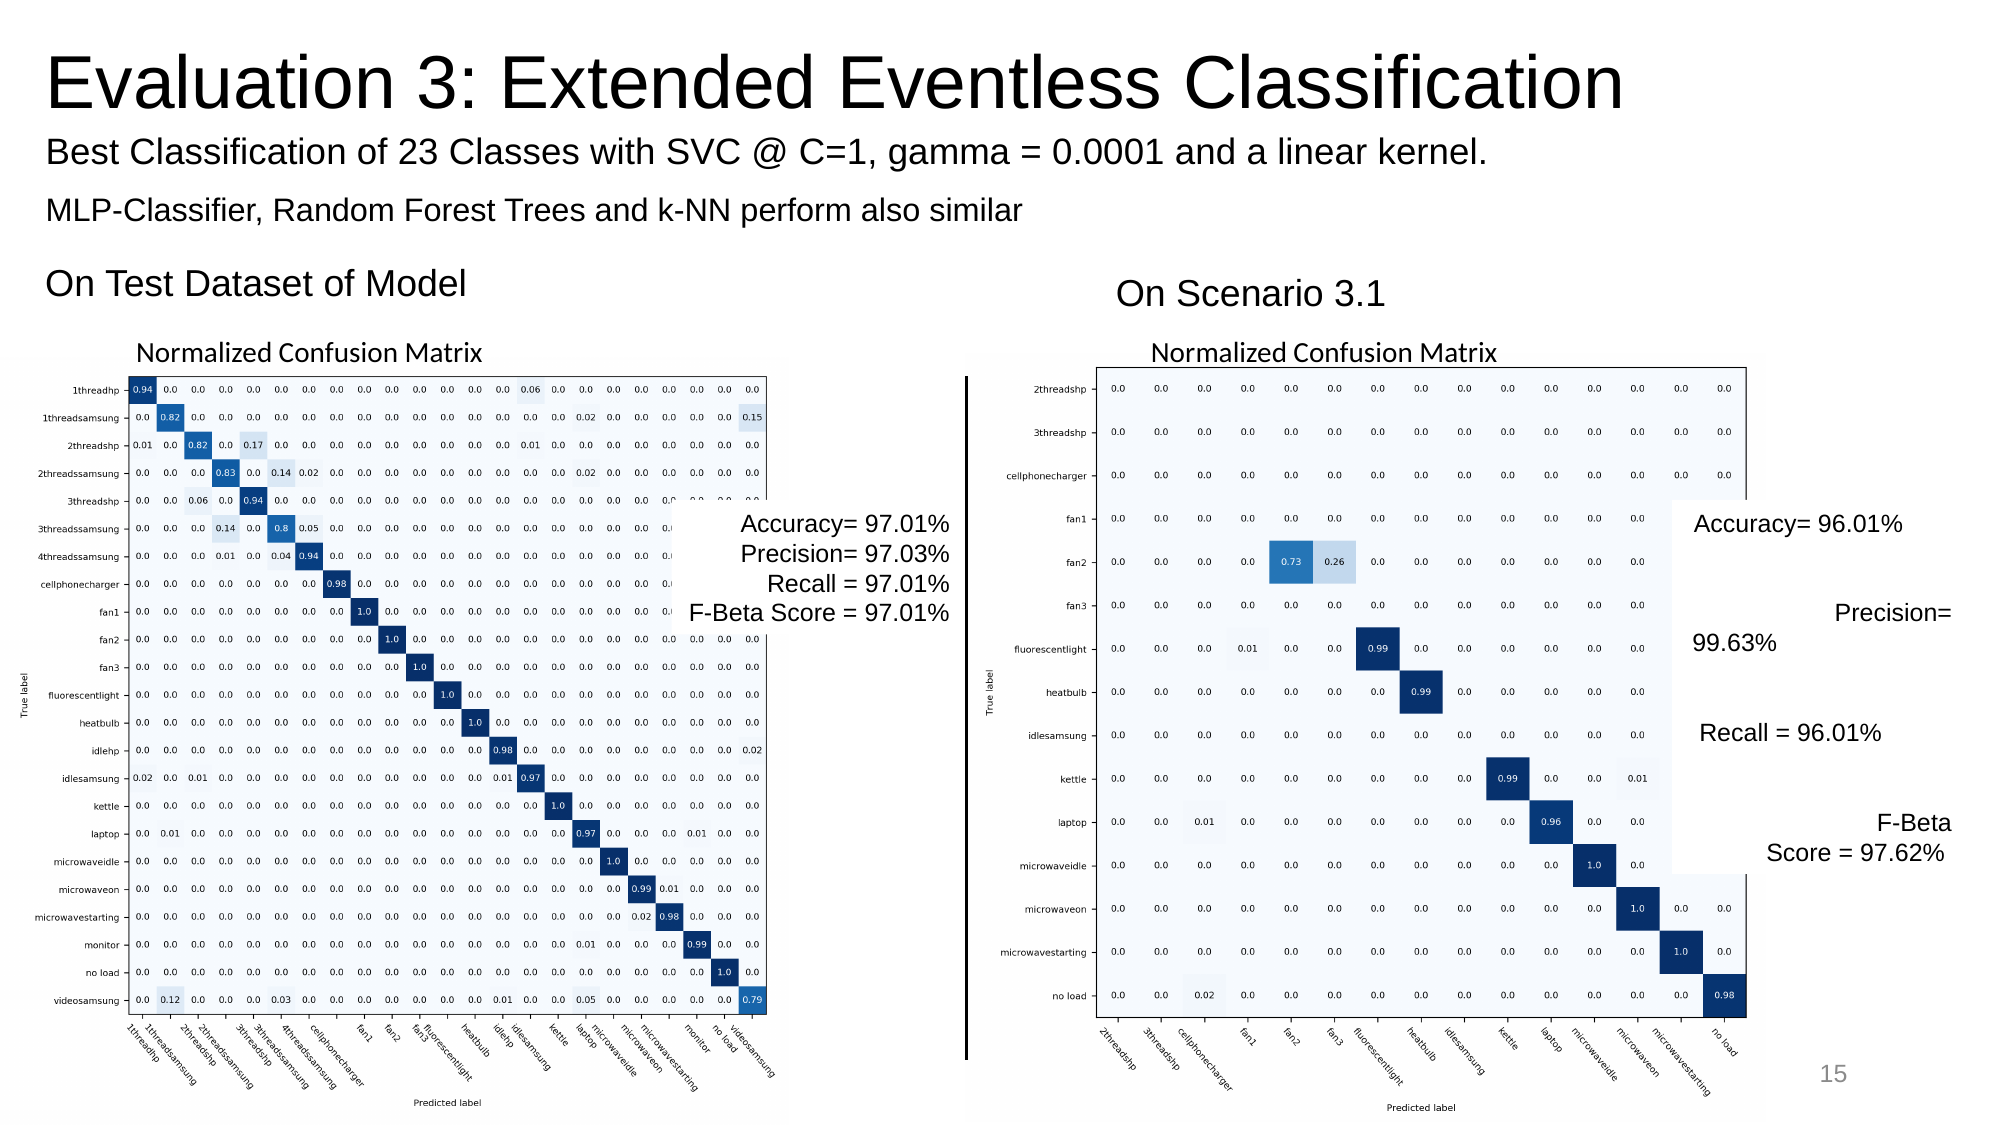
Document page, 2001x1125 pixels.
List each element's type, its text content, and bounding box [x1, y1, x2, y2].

text_box Normalized Confusion Matrix [121, 325, 724, 357]
picture [964, 353, 1766, 1122]
slide_number 15 [1766, 1042, 1863, 1103]
text_box Accuracy= 96.01% Precision= 99.63% Recall = 96.01% F-Beta Score = 97.62% [1766, 499, 1968, 874]
picture [0, 357, 789, 1125]
text_box On Scenario 3.1 [1101, 261, 1545, 322]
text_box Accuracy= 97.01% Precision= 97.03% Recall = 97.01% F-Beta Score = 97.01% [789, 499, 964, 635]
text_box On Test Dataset of Model [30, 251, 633, 312]
text_box Normalized Confusion Matrix [1135, 325, 1738, 353]
title Evaluation 3: Extended Eventless Classification [30, 0, 1756, 125]
list Best Classification of 23 Classes with SVC @ C=1, gamma = 0.0001 and a linear kernel. MLP-Classifier, Random Forest Trees and k-NN perform also similar [30, 125, 1756, 237]
